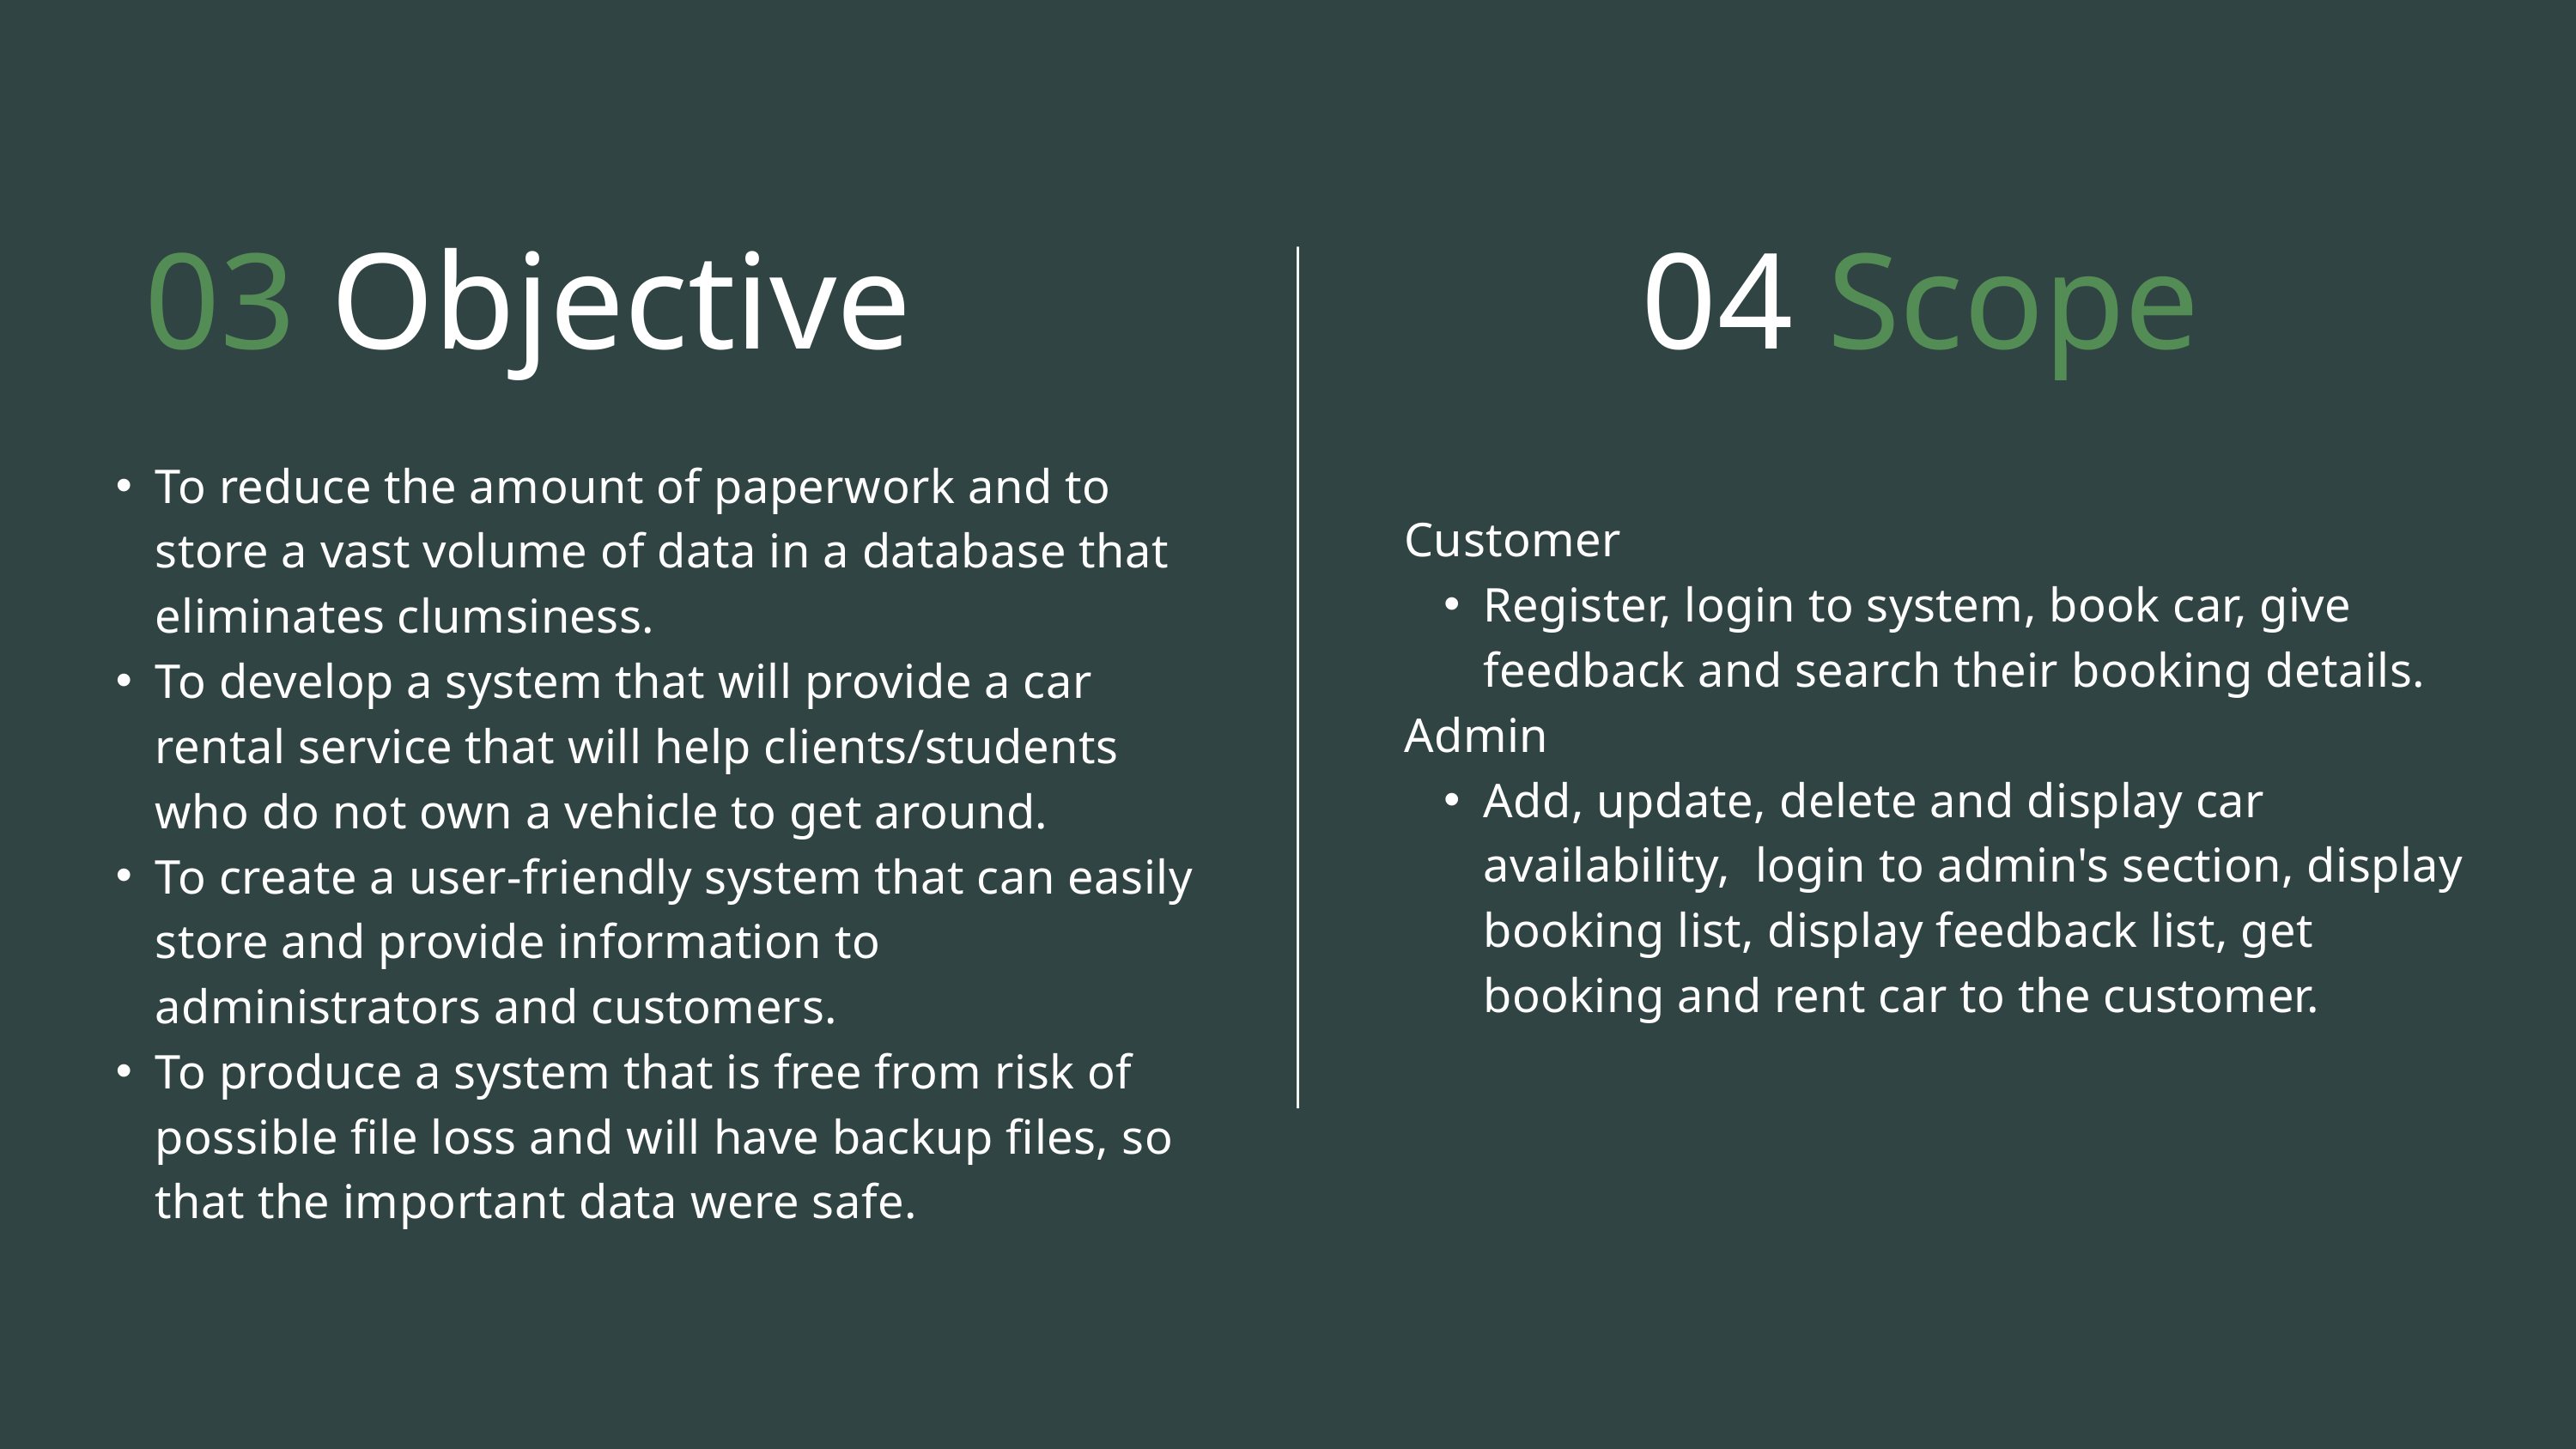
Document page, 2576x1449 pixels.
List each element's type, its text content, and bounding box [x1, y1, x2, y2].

text_box 03 Objective [144, 236, 977, 376]
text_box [866, 667, 1729, 688]
text_box To reduce the amount of paperwork and to store a vast volume of data in a database that eliminates clumsiness. To develop a system that will provide a car rental service that will help clients/students who do not own a vehicle to get around. To create a user-friendly system that can easily store and provide information to administrators and customers. To produce a system that is free from risk of possible file loss and will have backup files, so that the important data were safe. [76, 446, 1207, 1228]
text_box Customer Register, login to system, book car, give feedback and search their booking details. Admin Add, update, delete and display car availability, login to admin's section, display booking list, display feedback list, get booking and rent car to the customer. [1404, 500, 2477, 1022]
text_box 04 Scope [1641, 236, 2239, 376]
